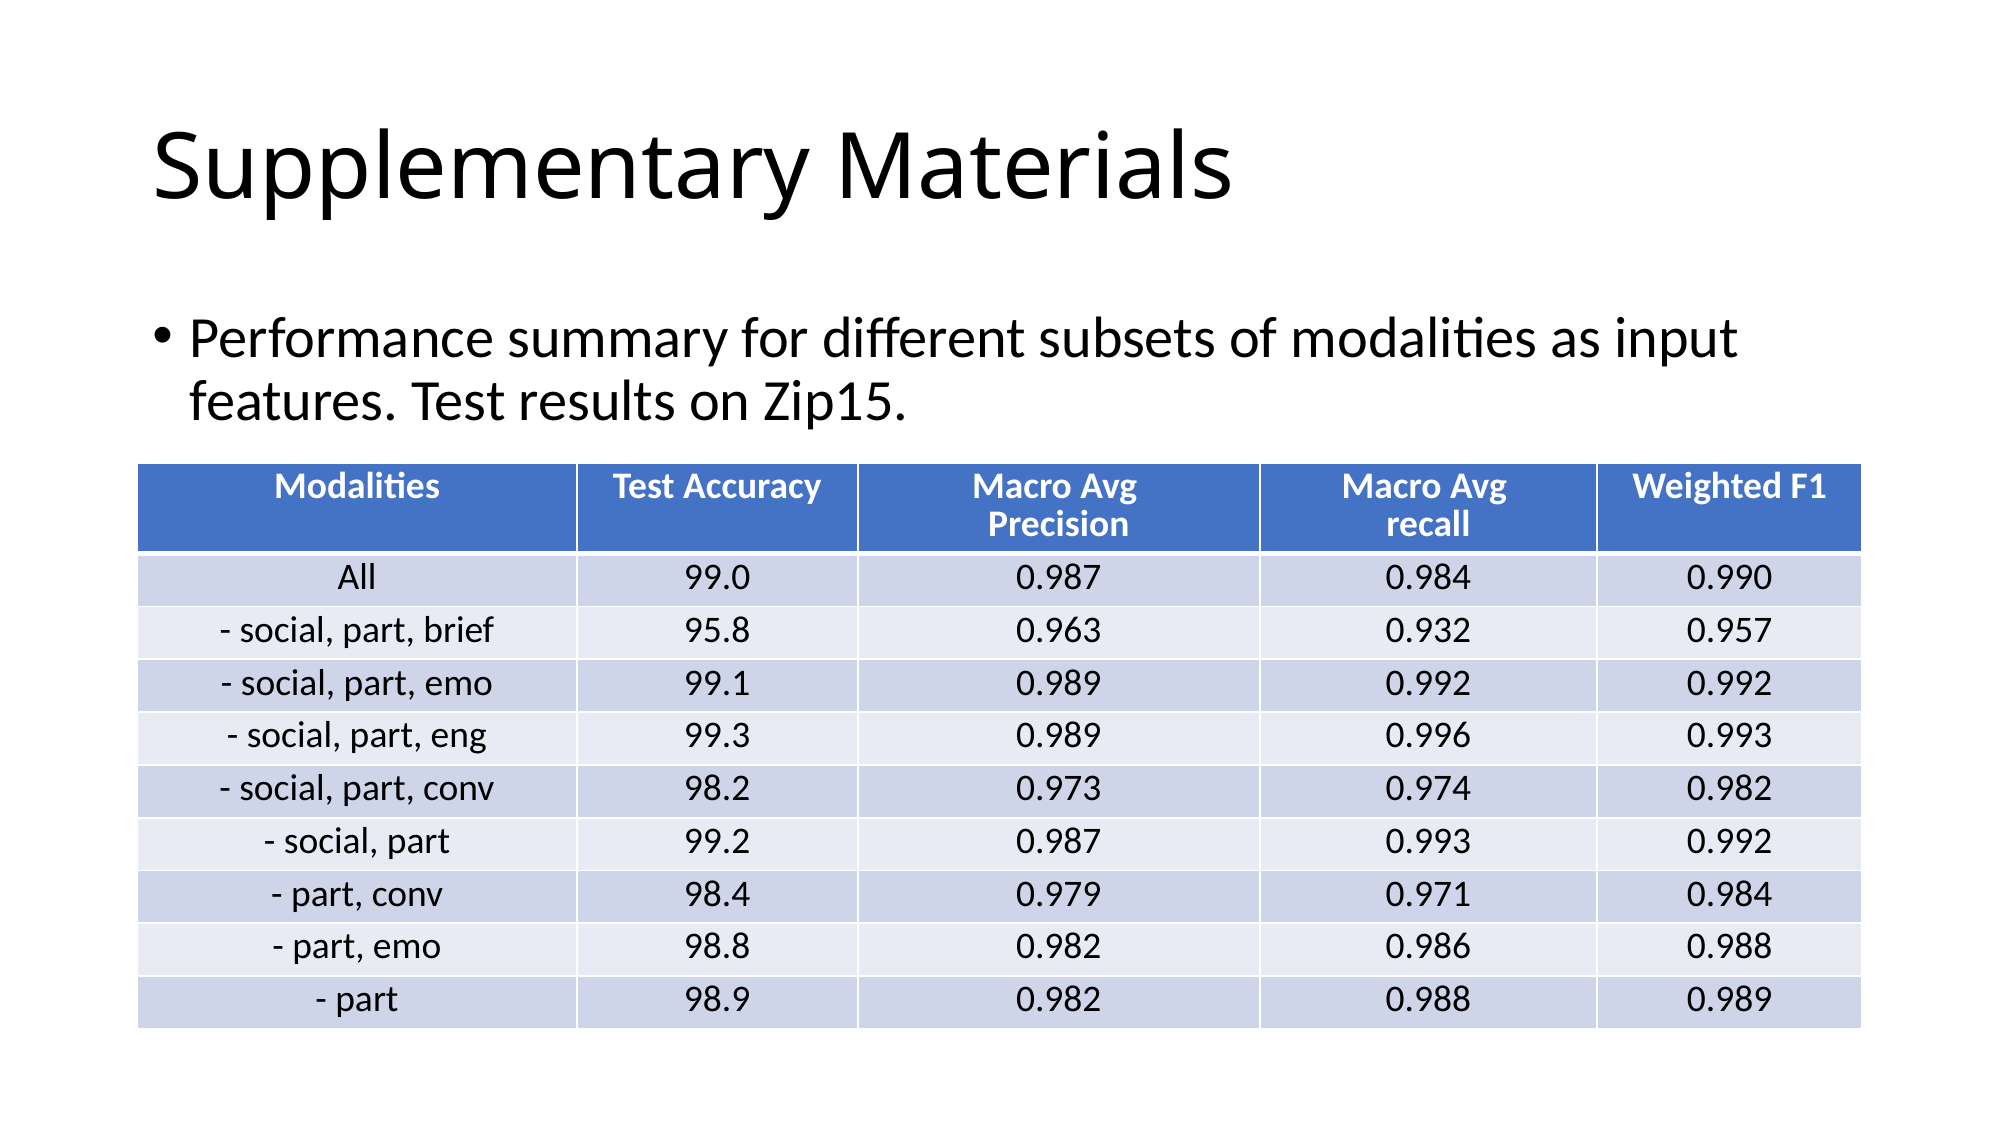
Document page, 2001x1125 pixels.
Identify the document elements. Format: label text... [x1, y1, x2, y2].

table_cell 0.979 [859, 871, 1259, 922]
table_cell - social, part, brief [138, 607, 576, 658]
table_cell 0.992 [1598, 819, 1861, 870]
table_cell 0.982 [859, 924, 1259, 975]
list Performance summary for different subsets of modalities as input features. Test results on Zip15. [137, 299, 1863, 462]
table_cell 99.2 [578, 819, 857, 870]
table_cell 0.982 [1598, 766, 1861, 817]
table_cell - social, part, emo [138, 660, 576, 711]
table_cell 0.992 [1261, 660, 1596, 711]
table_header Modalities [138, 464, 576, 551]
table_cell 0.984 [1598, 871, 1861, 922]
table_cell 0.993 [1598, 713, 1861, 764]
title Supplementary Materials [137, 59, 1863, 278]
table_cell 0.993 [1261, 819, 1596, 870]
table_cell 95.8 [578, 607, 857, 658]
table_cell 99.3 [578, 713, 857, 764]
table_cell 0.974 [1261, 766, 1596, 817]
table_cell 0.988 [1261, 977, 1596, 1028]
table_cell - social, part, eng [138, 713, 576, 764]
table_cell - social, part [138, 819, 576, 870]
table_cell 98.4 [578, 871, 857, 922]
table_cell 99.1 [578, 660, 857, 711]
table_cell 0.990 [1598, 556, 1861, 606]
table_cell 0.989 [859, 660, 1259, 711]
table_cell 0.992 [1598, 660, 1861, 711]
table_cell 0.984 [1261, 556, 1596, 606]
table_cell 0.987 [859, 819, 1259, 870]
table_cell - part, emo [138, 924, 576, 975]
table_header Test Accuracy [578, 464, 857, 551]
table_cell 0.957 [1598, 607, 1861, 658]
table_cell 0.973 [859, 766, 1259, 817]
table_cell 0.989 [1598, 977, 1861, 1028]
table_cell - part, conv [138, 871, 576, 922]
table_cell 0.932 [1261, 607, 1596, 658]
table_cell 0.996 [1261, 713, 1596, 764]
table_cell 98.9 [578, 977, 857, 1028]
table_cell 0.971 [1261, 871, 1596, 922]
table_cell 98.8 [578, 924, 857, 975]
table_cell 0.987 [859, 556, 1259, 606]
table_cell 0.986 [1261, 924, 1596, 975]
table_header Macro Avg Precision [859, 464, 1259, 551]
table_cell 0.963 [859, 607, 1259, 658]
table_cell - part [138, 977, 576, 1028]
table_cell 0.988 [1598, 924, 1861, 975]
table_cell 99.0 [578, 556, 857, 606]
table_header Macro Avg recall [1261, 464, 1596, 551]
table_cell All [138, 556, 576, 606]
table_cell 0.989 [859, 713, 1259, 764]
table_cell 98.2 [578, 766, 857, 817]
table_cell 0.982 [859, 977, 1259, 1028]
table_header Weighted F1 [1598, 464, 1861, 551]
table_cell - social, part, conv [138, 766, 576, 817]
